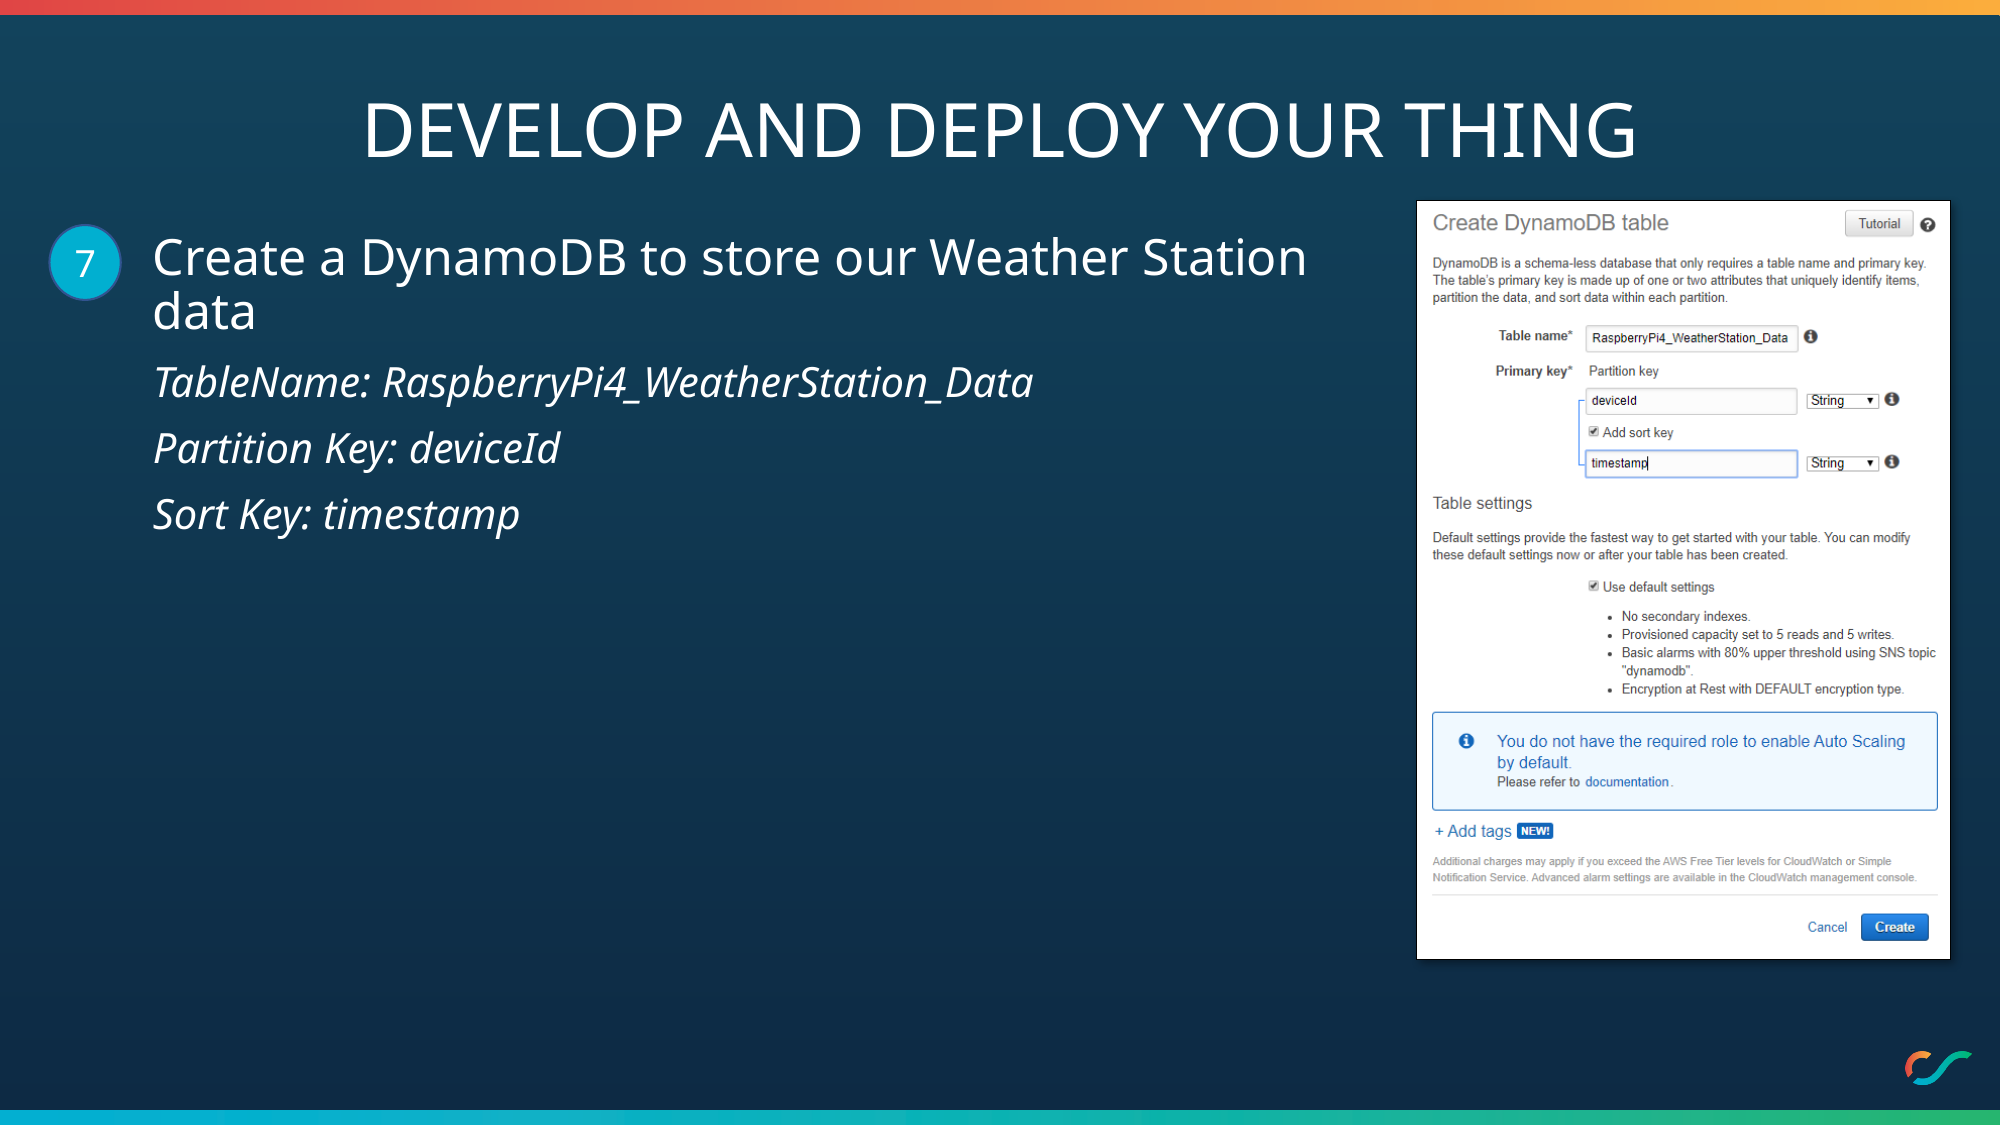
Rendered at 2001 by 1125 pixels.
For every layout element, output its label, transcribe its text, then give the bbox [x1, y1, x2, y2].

text_box 7 [48, 223, 122, 301]
text_box Create a DynamoDB to store our Weather Station data TableName: RaspberryPi4_WeatherStation_Data Partition Key: deviceId Sort Key: timestamp [138, 224, 1400, 828]
picture [1896, 1041, 1982, 1095]
picture [0, 1110, 2000, 1125]
title Develop and Deploy your Thing [137, 66, 1863, 201]
picture [1416, 200, 1951, 960]
picture [0, 0, 2000, 16]
